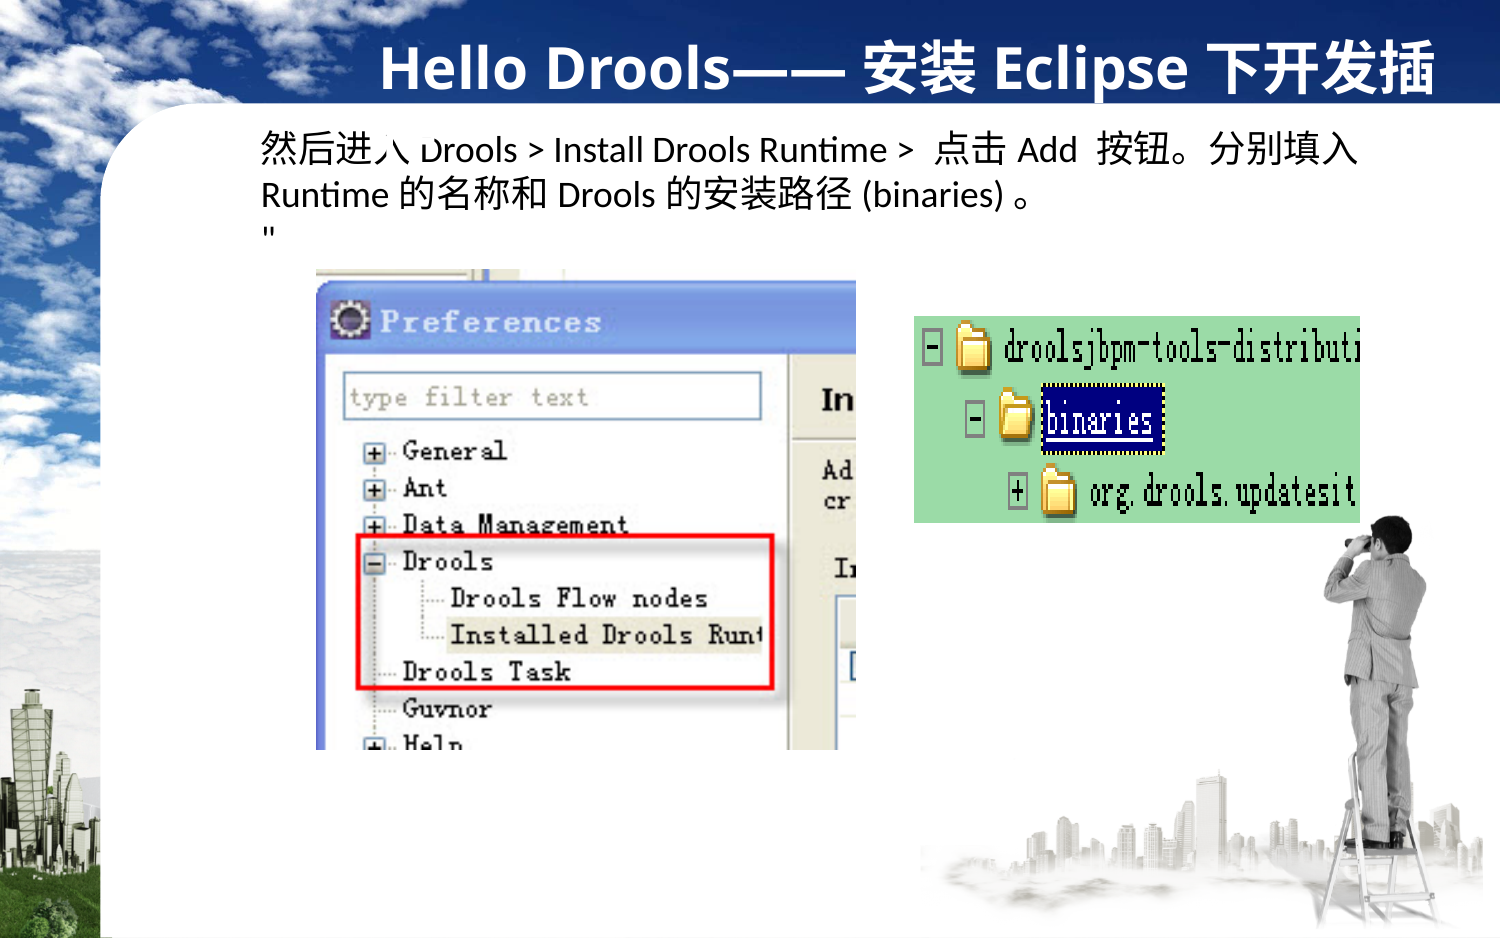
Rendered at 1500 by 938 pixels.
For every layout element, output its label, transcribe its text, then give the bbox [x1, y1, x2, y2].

picture [316, 269, 856, 751]
picture [913, 316, 1500, 938]
picture [0, 0, 1500, 938]
text_box 然后进入Drools > Install Drools Runtime > 点击Add 按钮。分别填入Runtime的名称和Drools的安装路径(binaries)。 " [246, 117, 1376, 334]
text_box Hello Drools——安装Eclipse下开发插件 [363, 23, 1500, 179]
